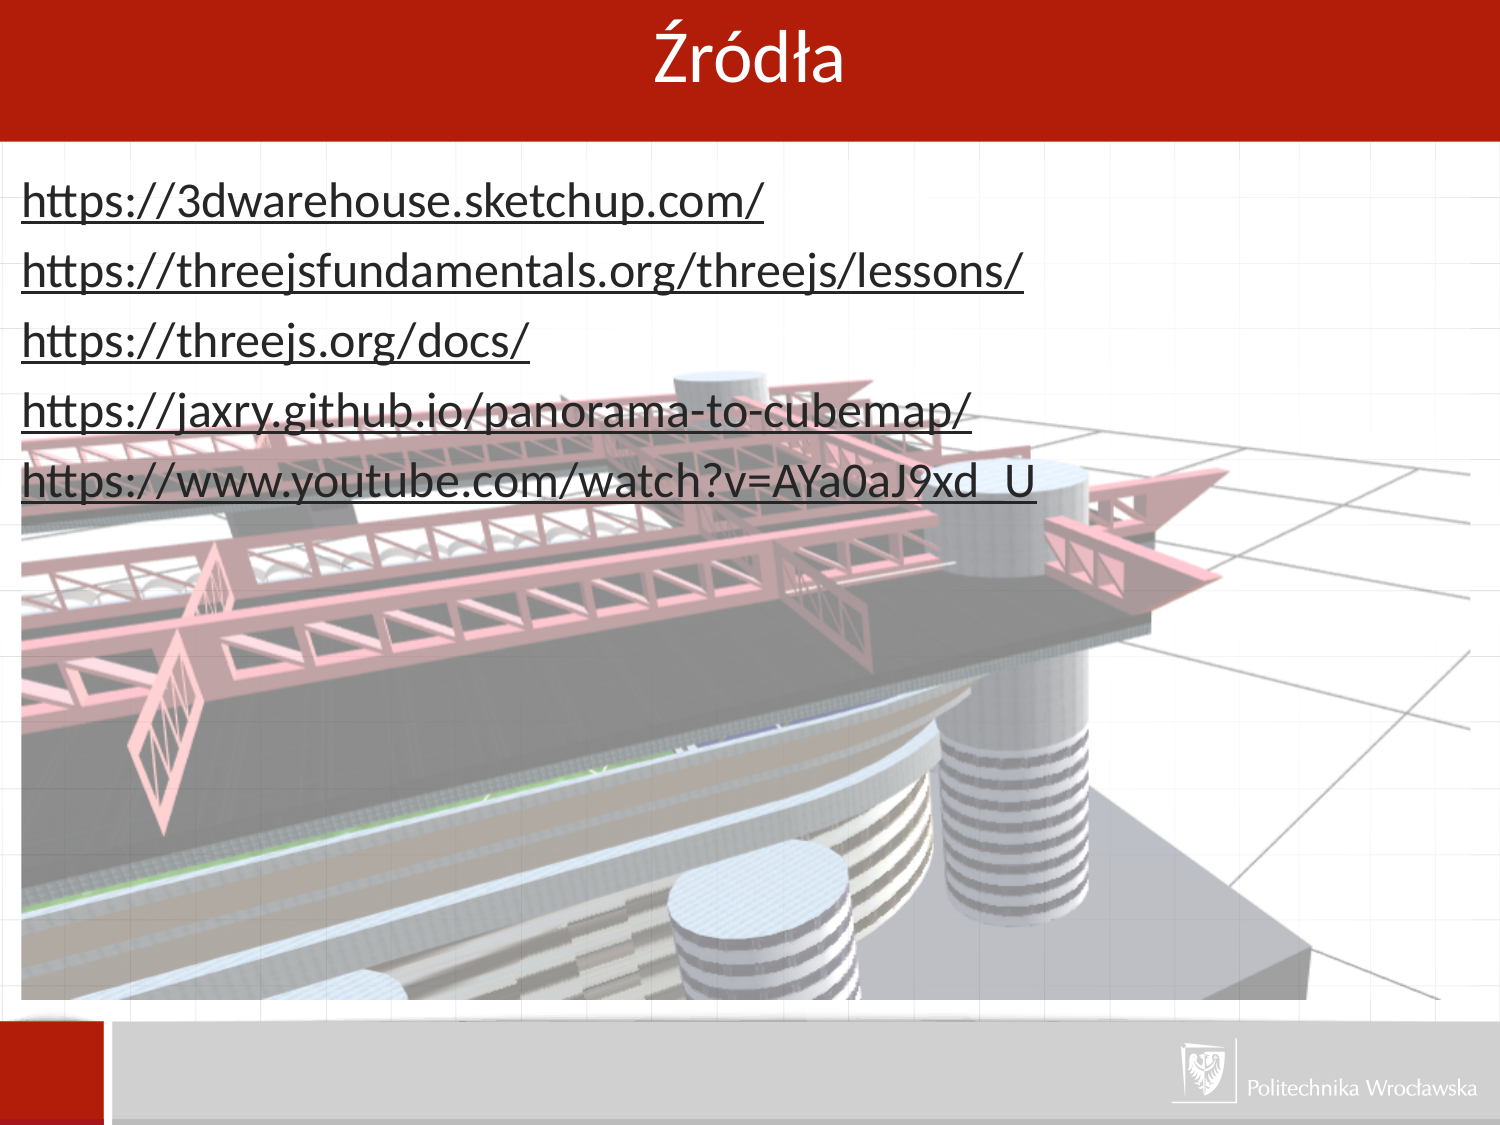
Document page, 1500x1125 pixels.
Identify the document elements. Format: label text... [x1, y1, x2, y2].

list https://3dwarehouse.sketchup.com/ https://threejsfundamentals.org/threejs/lessons/ https://threejs.org/docs/ https://jaxry.github.io/panorama-to-cubemap/ https://www.youtube.com/watch?v=AYa0aJ9xd_U [21, 160, 1471, 1000]
text_box Źródła [0, 0, 1500, 142]
picture [0, 142, 1500, 1125]
